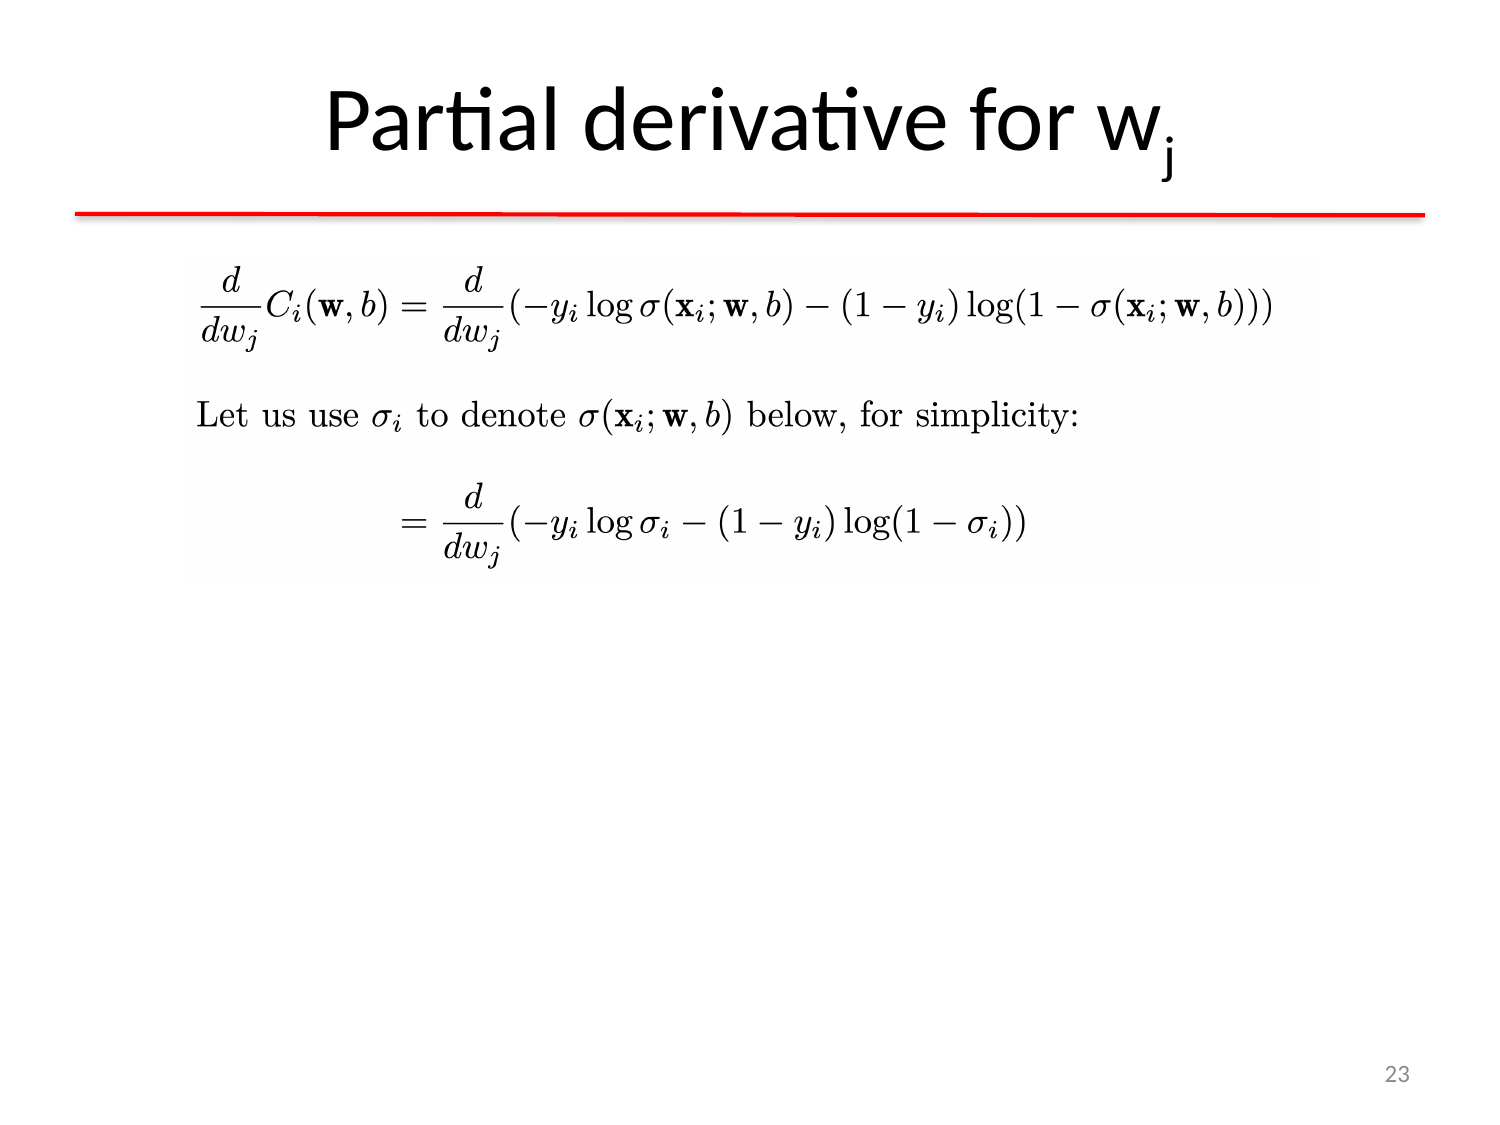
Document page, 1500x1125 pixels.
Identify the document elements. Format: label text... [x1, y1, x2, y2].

title Partial derivative for wj [75, 45, 1425, 198]
slide_number 23 [1074, 1042, 1425, 1103]
picture [183, 254, 1319, 583]
